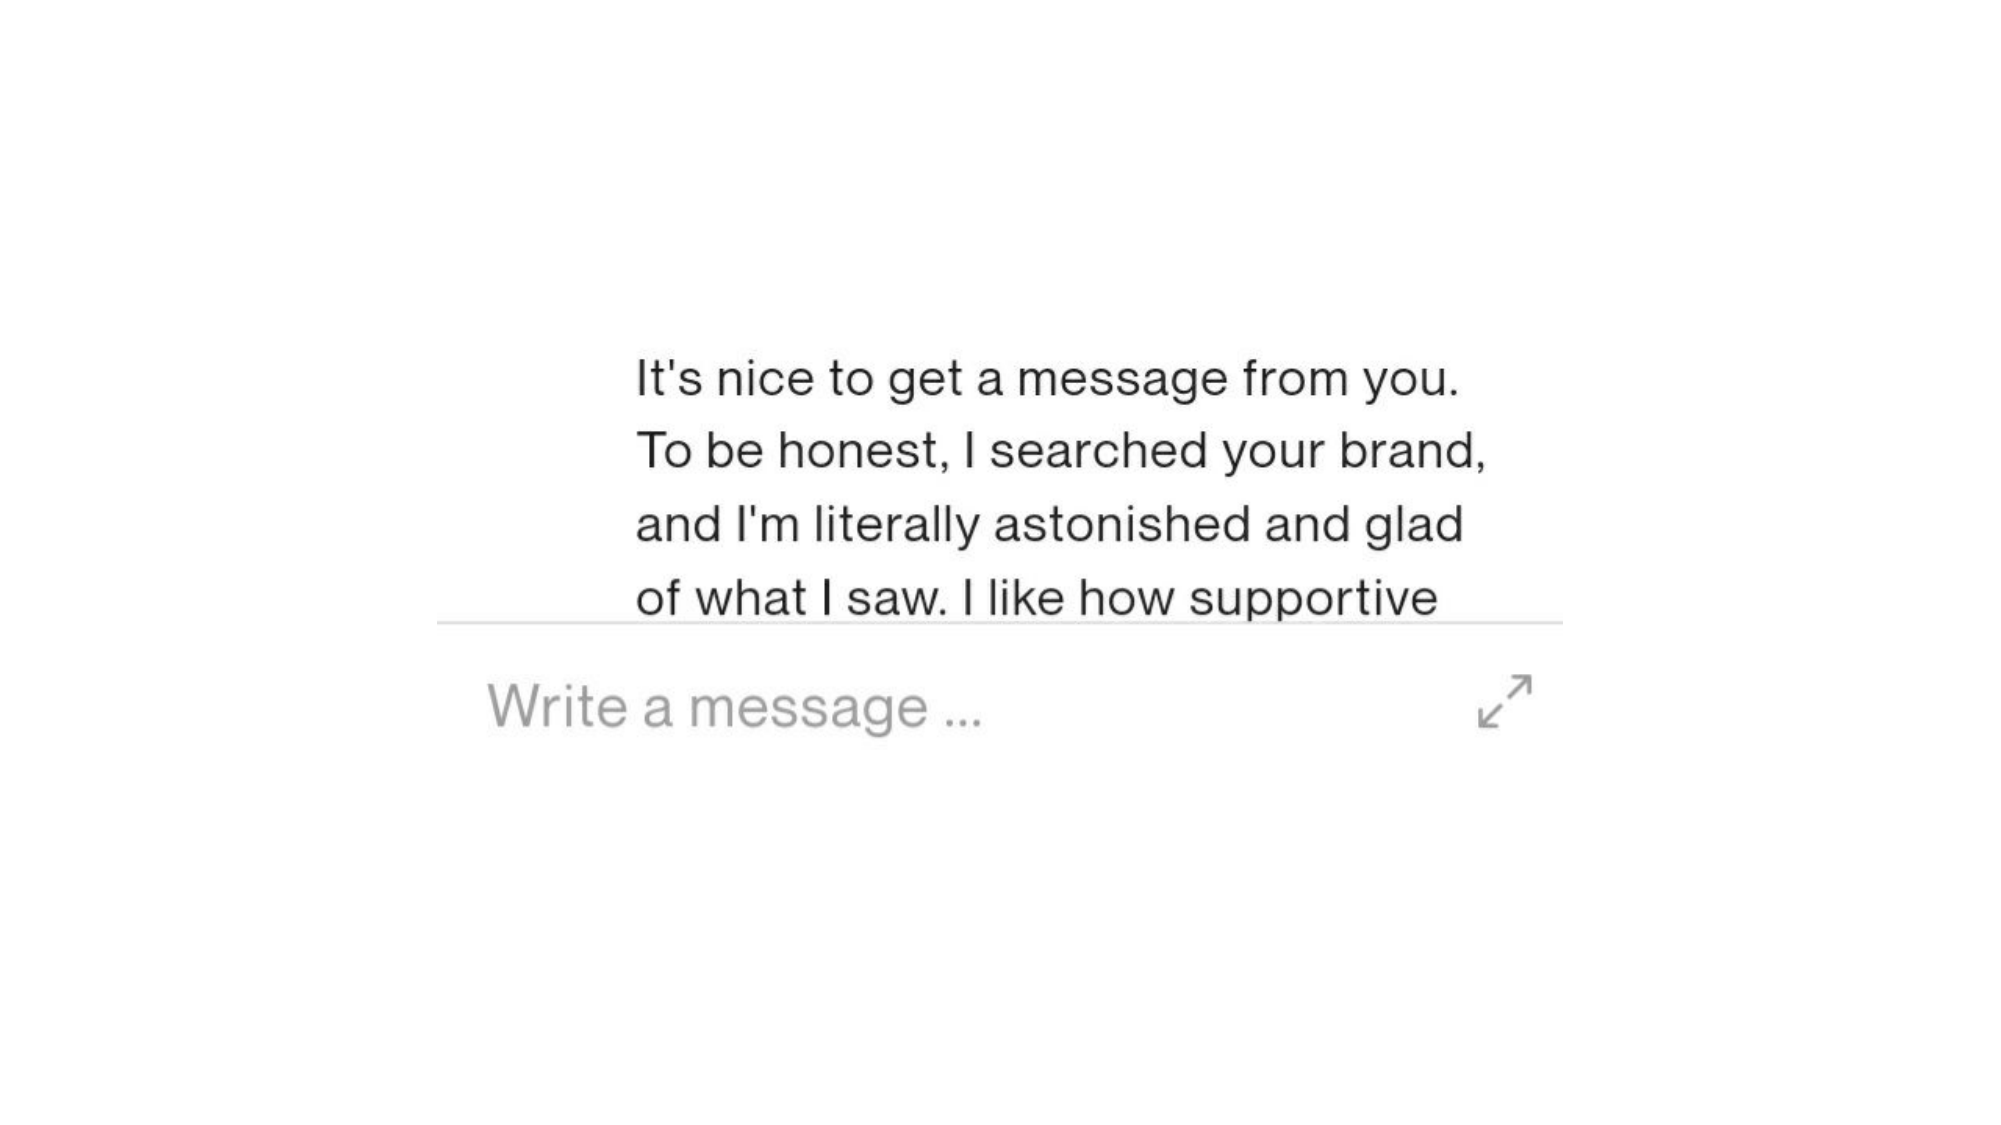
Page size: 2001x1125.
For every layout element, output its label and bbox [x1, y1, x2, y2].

picture [437, 336, 1563, 789]
